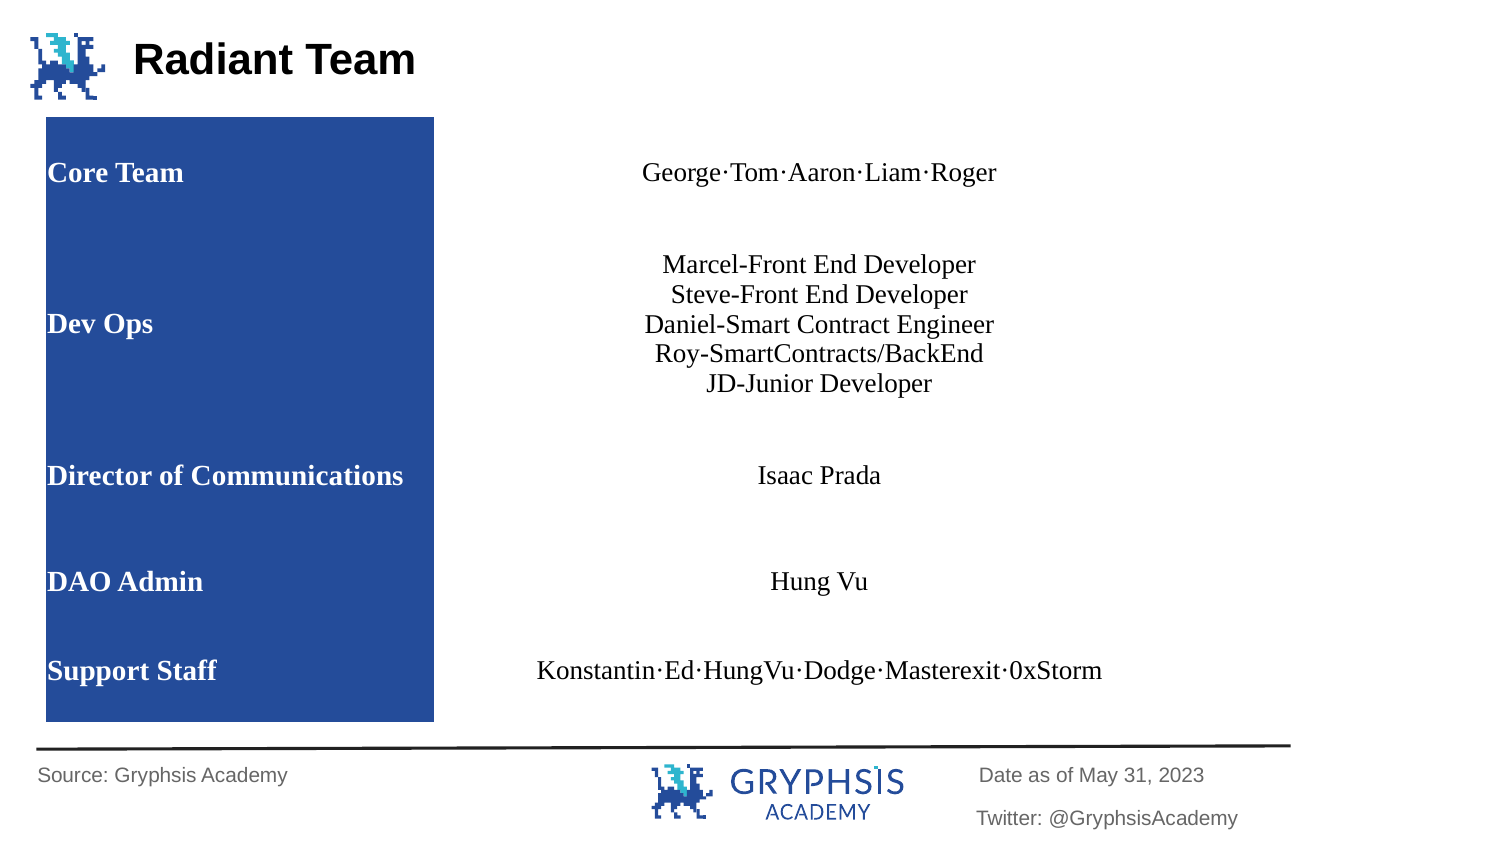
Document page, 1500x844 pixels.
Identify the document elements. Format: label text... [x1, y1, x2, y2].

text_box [651, 764, 713, 819]
table_header Core Team [46, 117, 434, 241]
text_box Radiant Team [117, 15, 1449, 99]
table_cell Support Staff [46, 633, 434, 722]
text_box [36, 745, 1291, 750]
table_cell Director of Communications [46, 420, 434, 544]
table_cell Isaac Prada [434, 420, 1204, 544]
table_cell DAO Admin [46, 544, 434, 633]
text_box Source: Gryphsis Academy [22, 749, 748, 800]
table_cell Marcel-Front End Developer Steve-Front End Developer Daniel-Smart Contract Engineer Roy-SmartContracts/BackEnd JD-Junior Developer [434, 241, 1204, 420]
text_box Date as of May 31, 2023 [963, 758, 1290, 800]
table_cell Dev Ops [46, 241, 434, 420]
table_cell Konstantin·Ed·HungVu·Dodge·Masterexit·0xStorm [434, 633, 1204, 722]
table_cell Hung Vu [434, 544, 1204, 633]
text_box Twitter: @GryphsisAcademy [960, 792, 1288, 843]
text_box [30, 32, 106, 100]
table_header George·Tom·Aaron·Liam·Roger [434, 117, 1204, 241]
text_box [730, 765, 904, 820]
